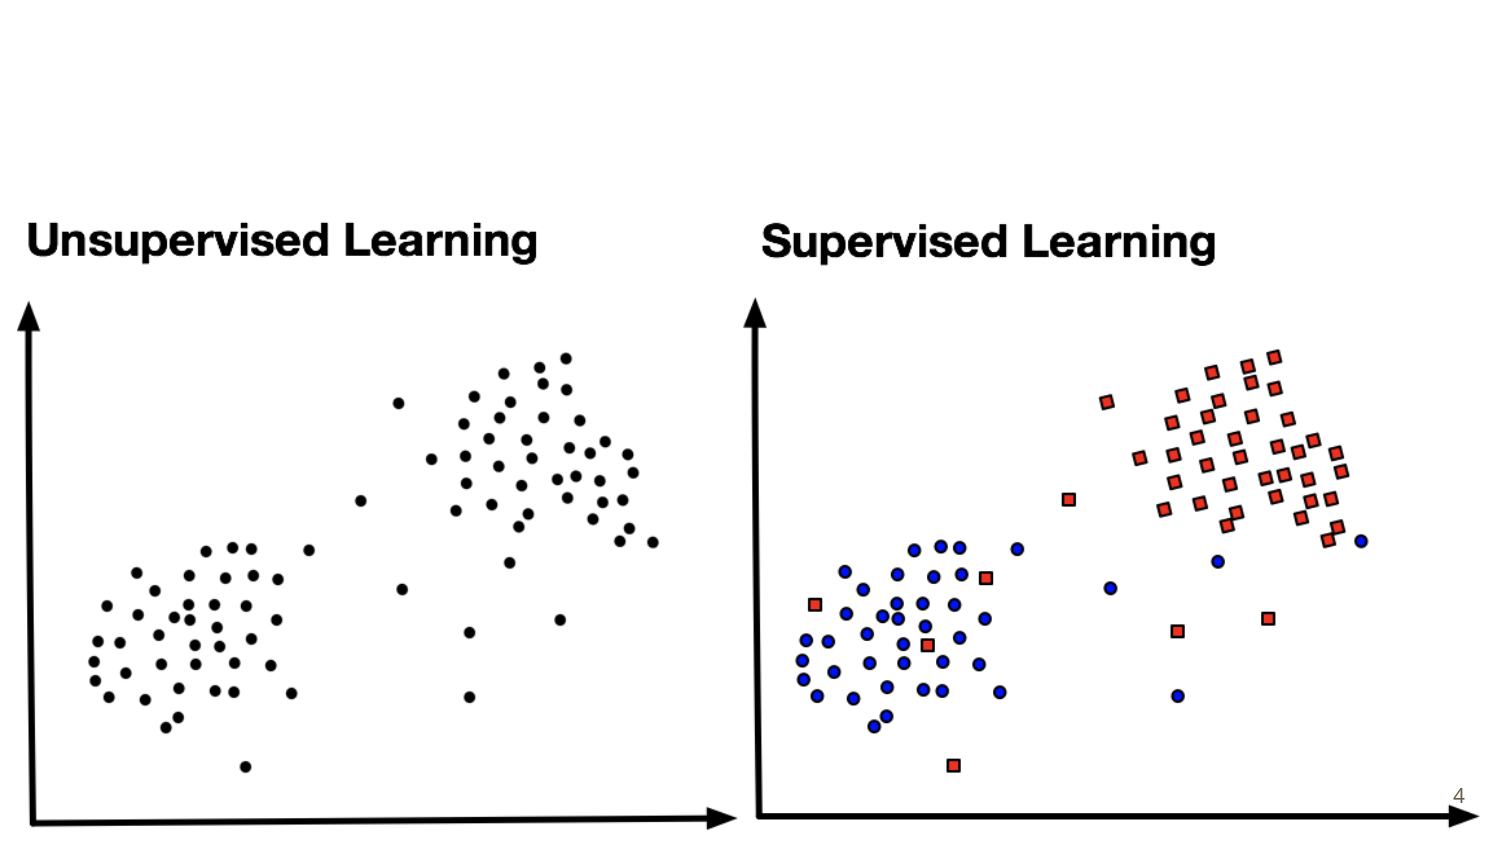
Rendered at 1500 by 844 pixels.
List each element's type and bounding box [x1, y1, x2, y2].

picture [17, 204, 1484, 831]
